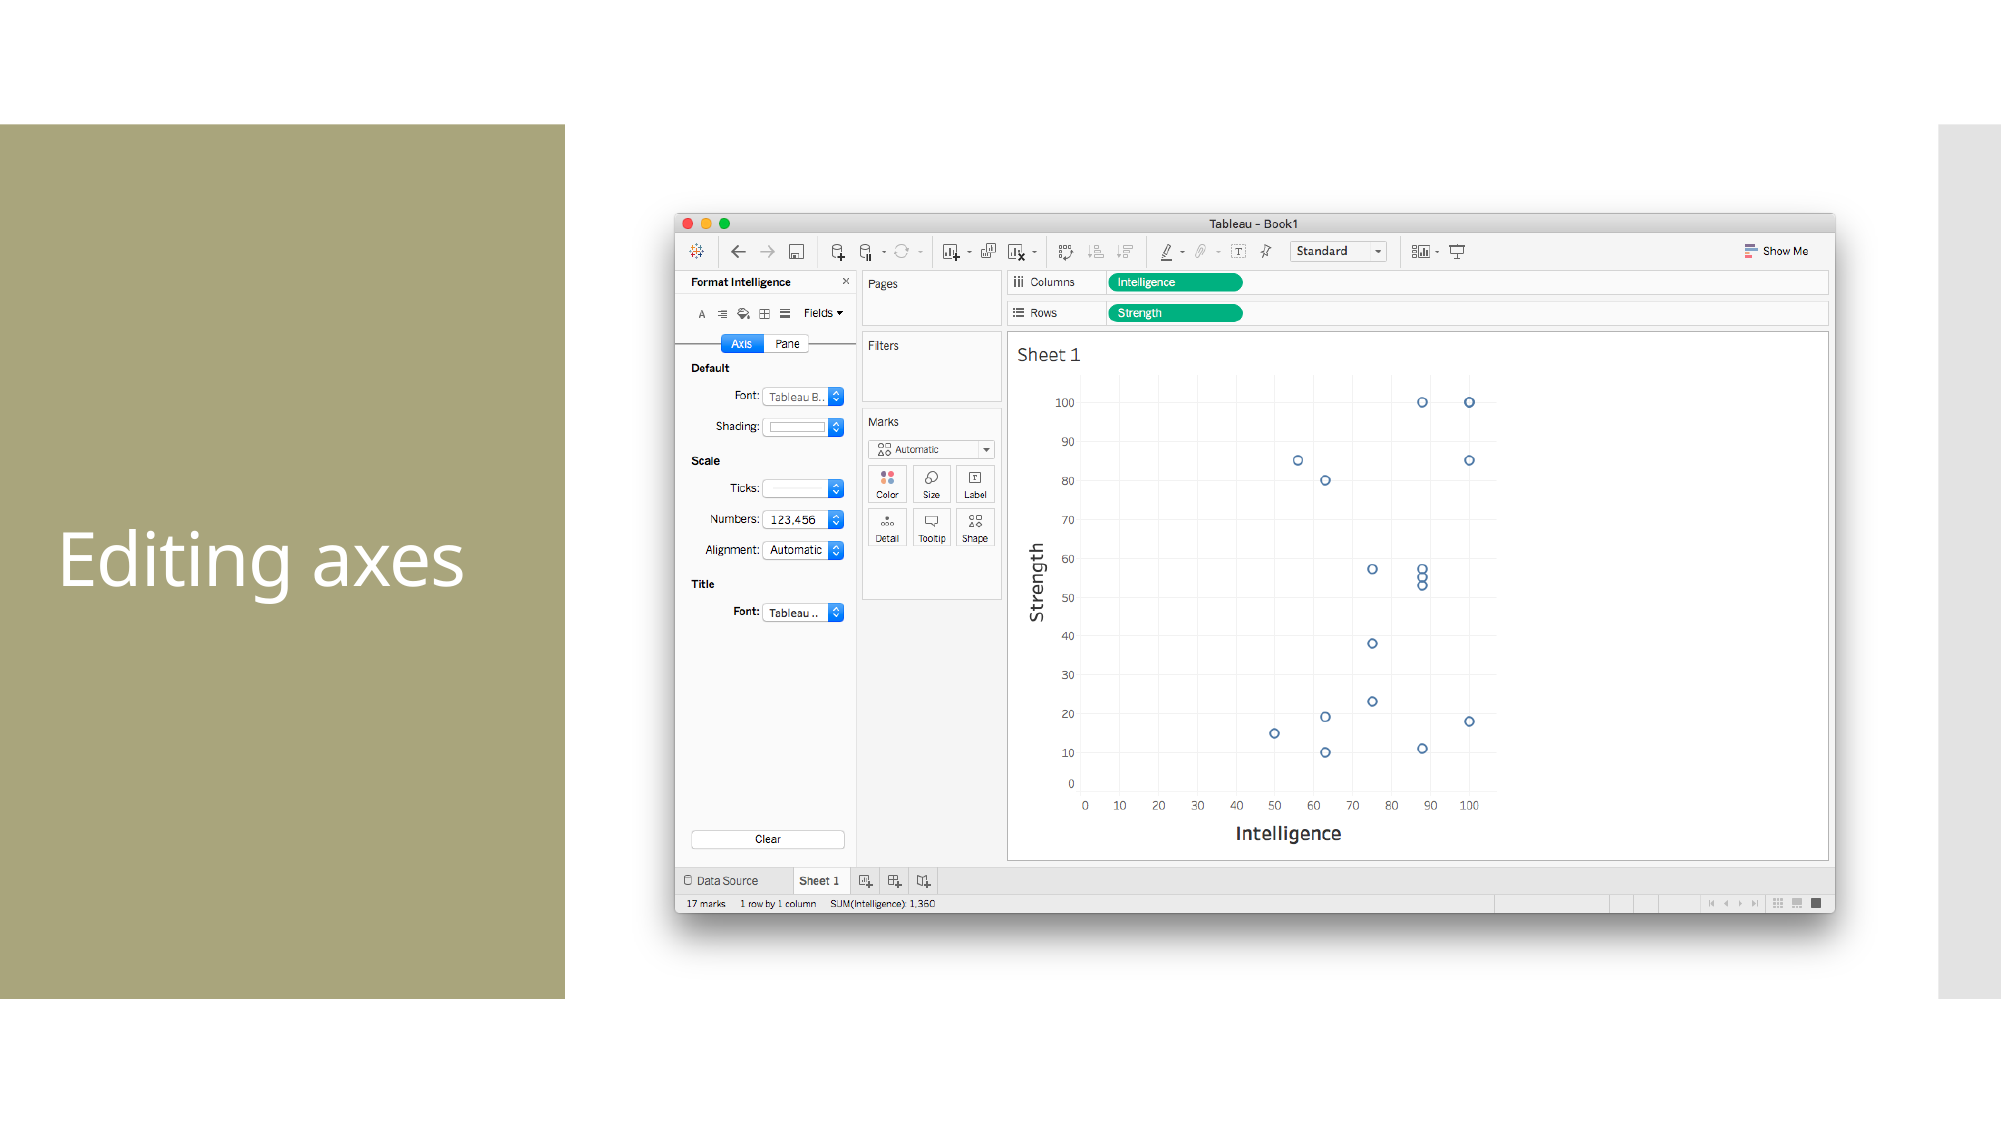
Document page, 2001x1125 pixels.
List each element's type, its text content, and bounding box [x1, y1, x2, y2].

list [624, 184, 1885, 985]
text_box Editing axes [41, 184, 525, 940]
